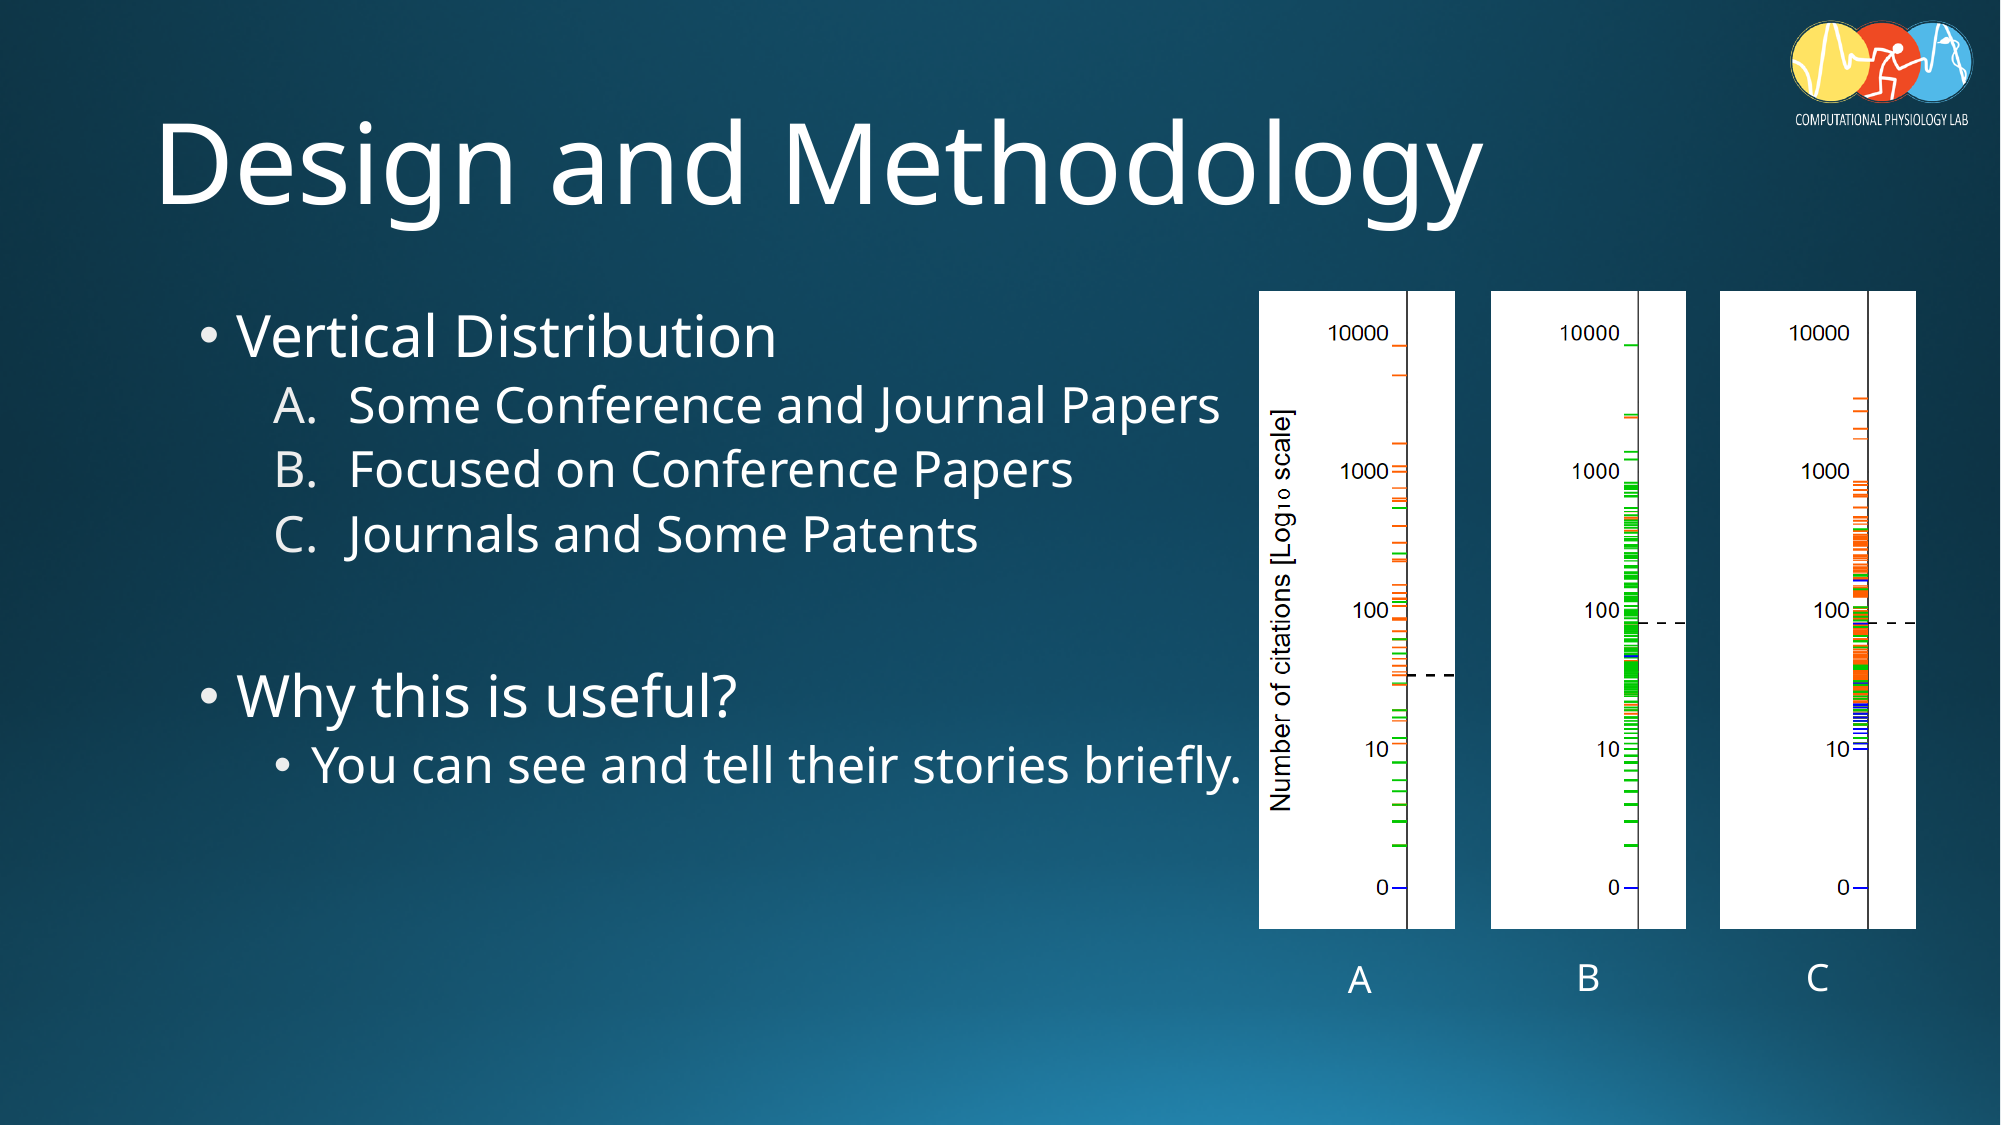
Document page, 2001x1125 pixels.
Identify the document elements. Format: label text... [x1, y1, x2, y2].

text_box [1259, 291, 1916, 1000]
list Vertical Distribution Some Conference and Journal Papers Focused on Conference Papers Journals and Some Patents Why this is useful? You can see and tell their stories briefly. [183, 299, 1863, 1014]
title Design and Methodology [137, 59, 1863, 278]
picture [0, 0, 2001, 1125]
